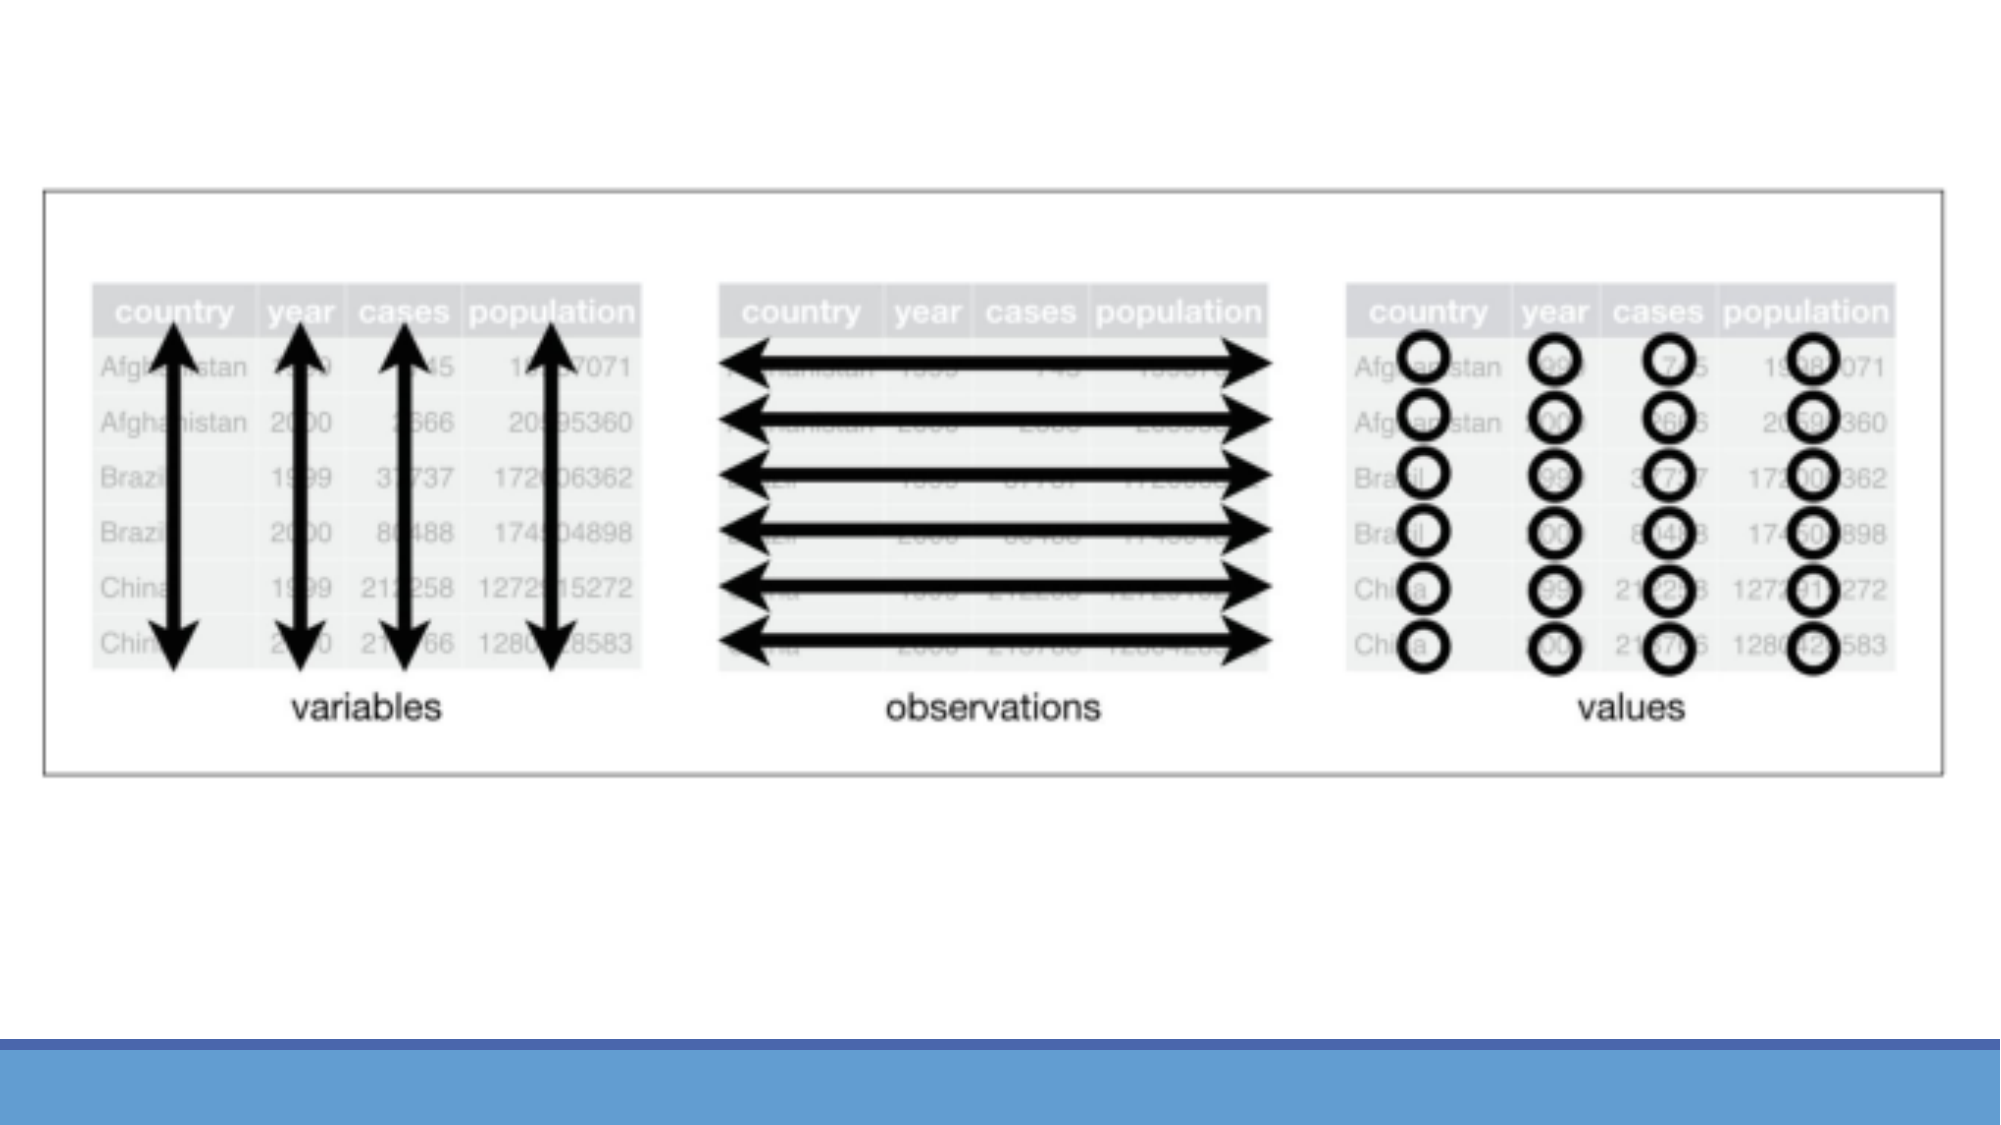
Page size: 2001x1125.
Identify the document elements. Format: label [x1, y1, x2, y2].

picture [25, 165, 1975, 805]
